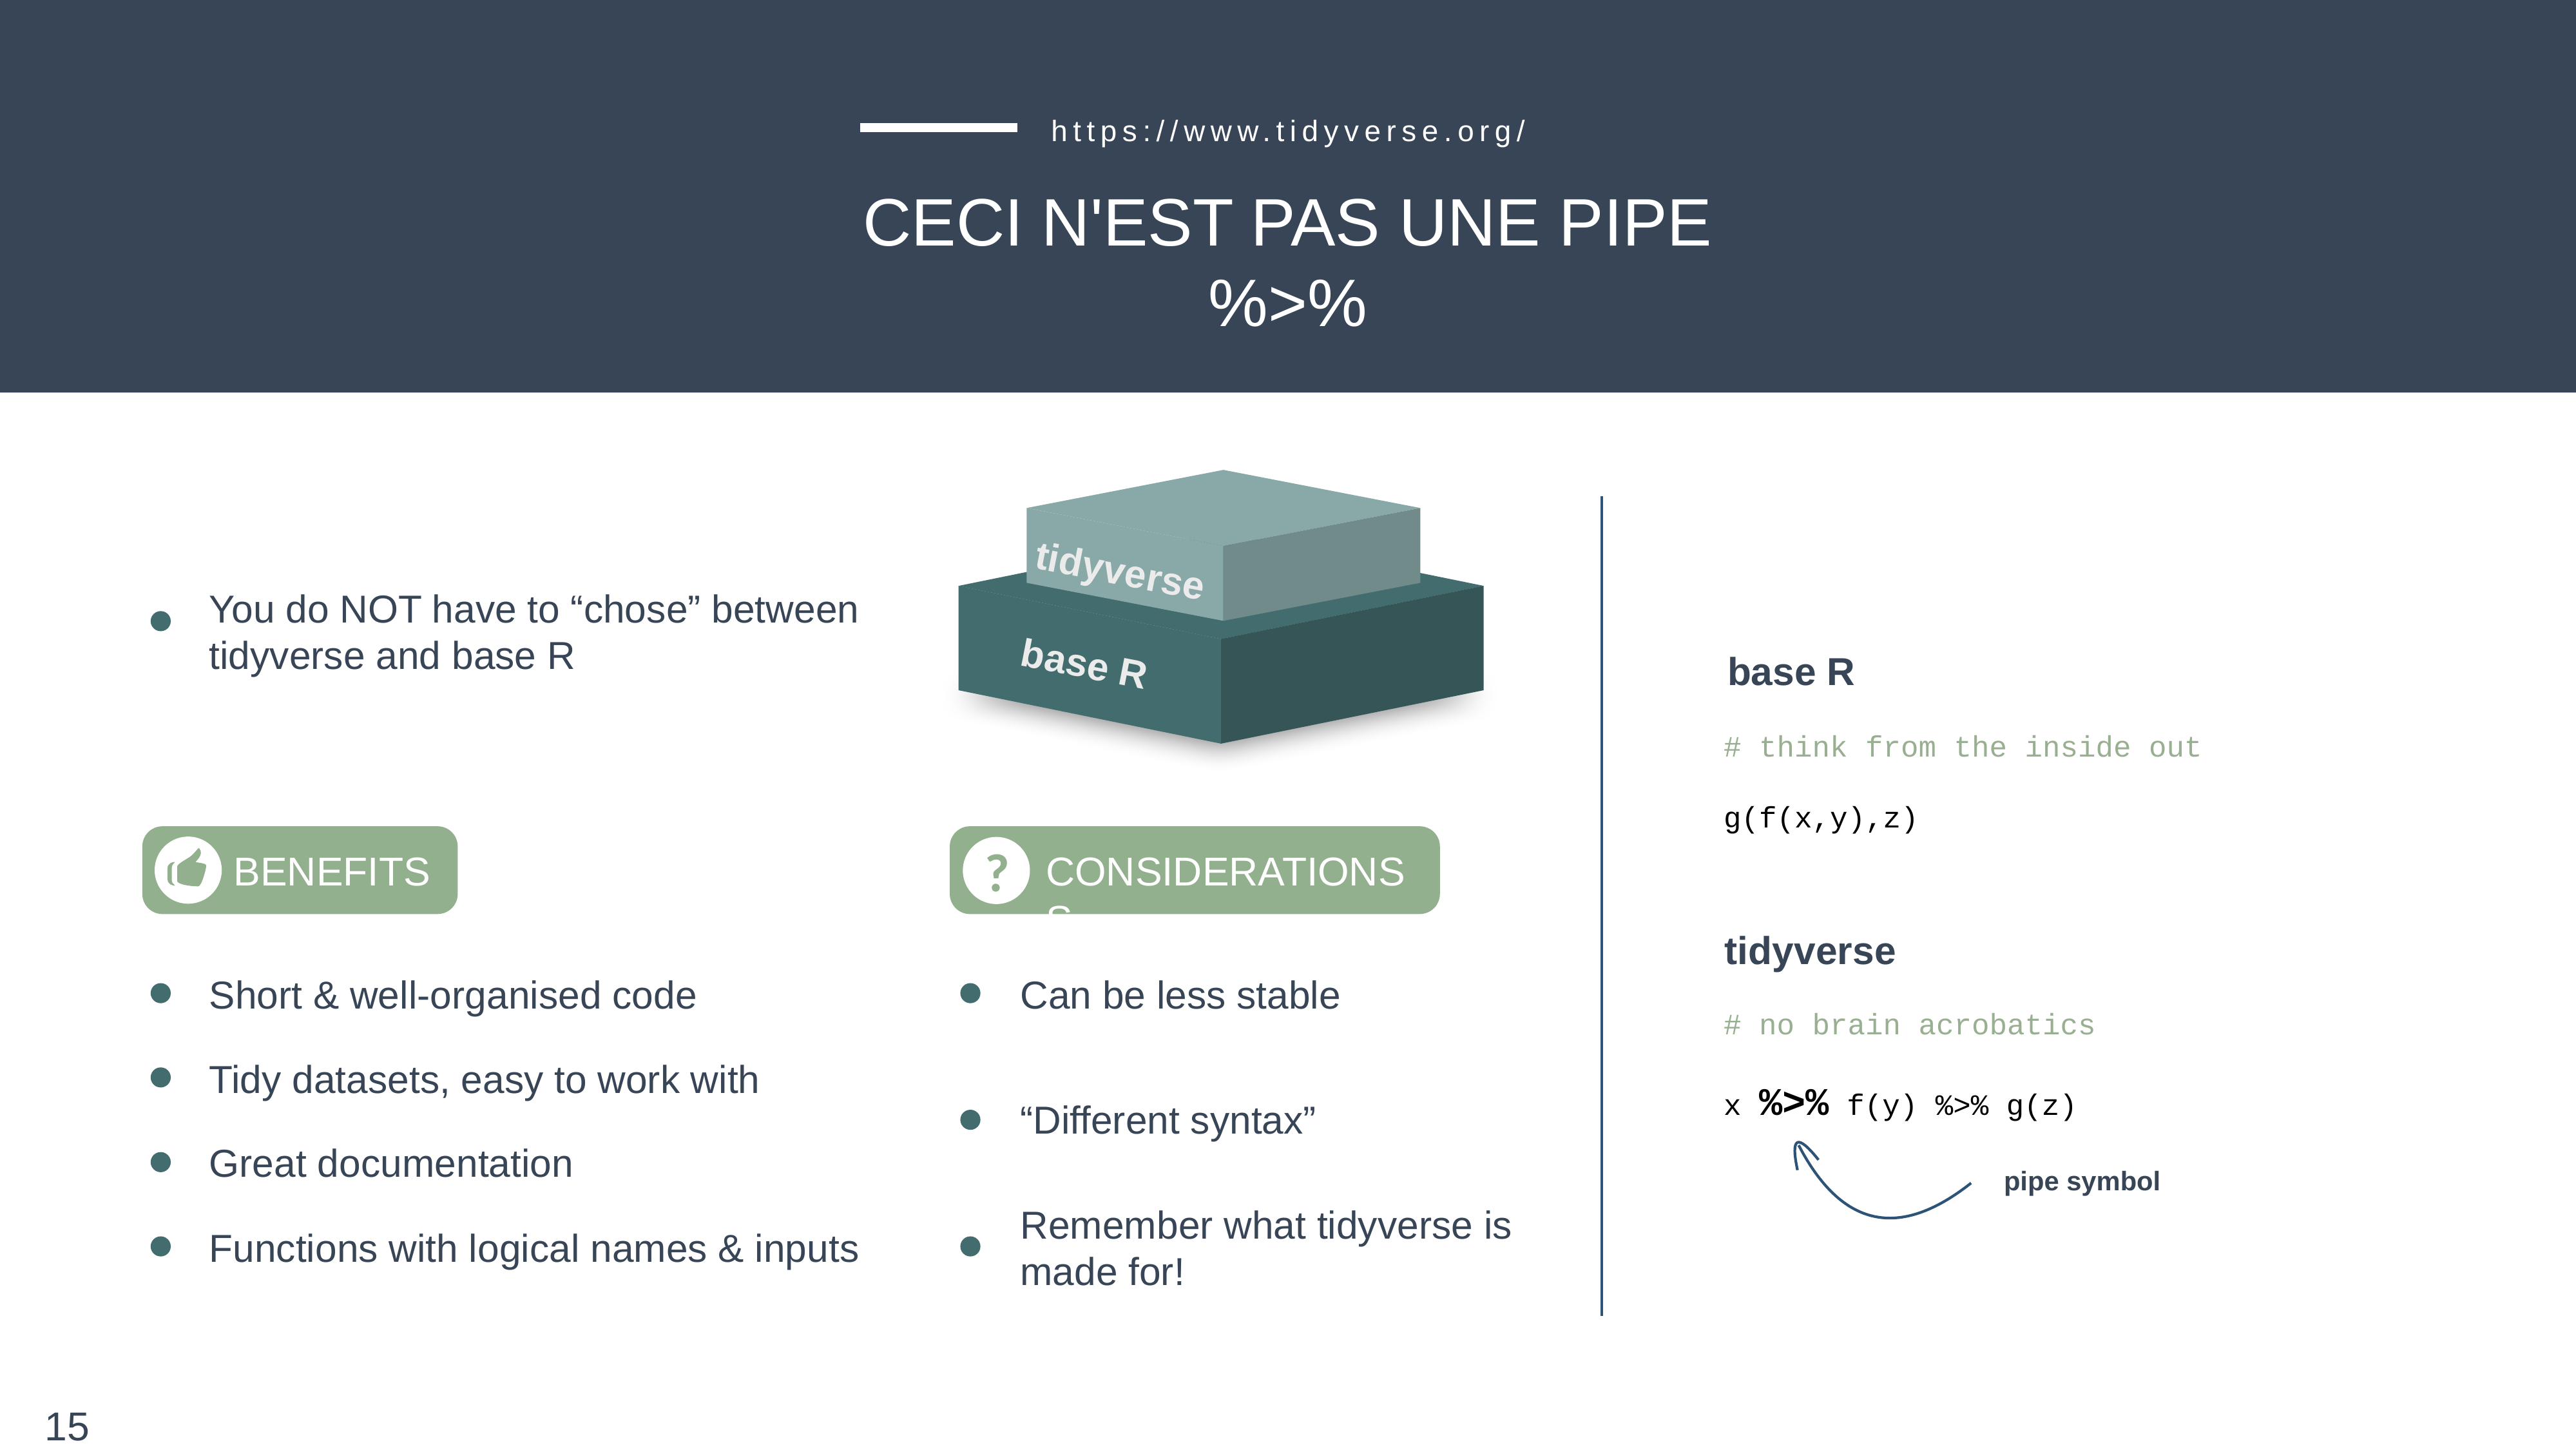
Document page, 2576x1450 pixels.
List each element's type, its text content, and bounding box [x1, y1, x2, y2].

text_box [0, 0, 2576, 393]
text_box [949, 826, 1528, 1299]
text_box 15 [39, 1395, 110, 1450]
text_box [1718, 626, 2431, 1153]
text_box [1137, 621, 1305, 639]
text_box [1421, 573, 1484, 598]
text_box pipe symbol [1998, 1153, 2218, 1207]
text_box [1026, 469, 1421, 621]
text_box [1222, 586, 1484, 744]
text_box [958, 586, 1222, 744]
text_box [1794, 1142, 1972, 1219]
text_box [150, 611, 171, 632]
text_box You do NOT have to “chose” between tidyverse and base R [204, 578, 866, 682]
text_box base R [1011, 621, 1180, 708]
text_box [142, 826, 879, 1276]
text_box [959, 572, 1026, 599]
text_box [849, 107, 1727, 351]
